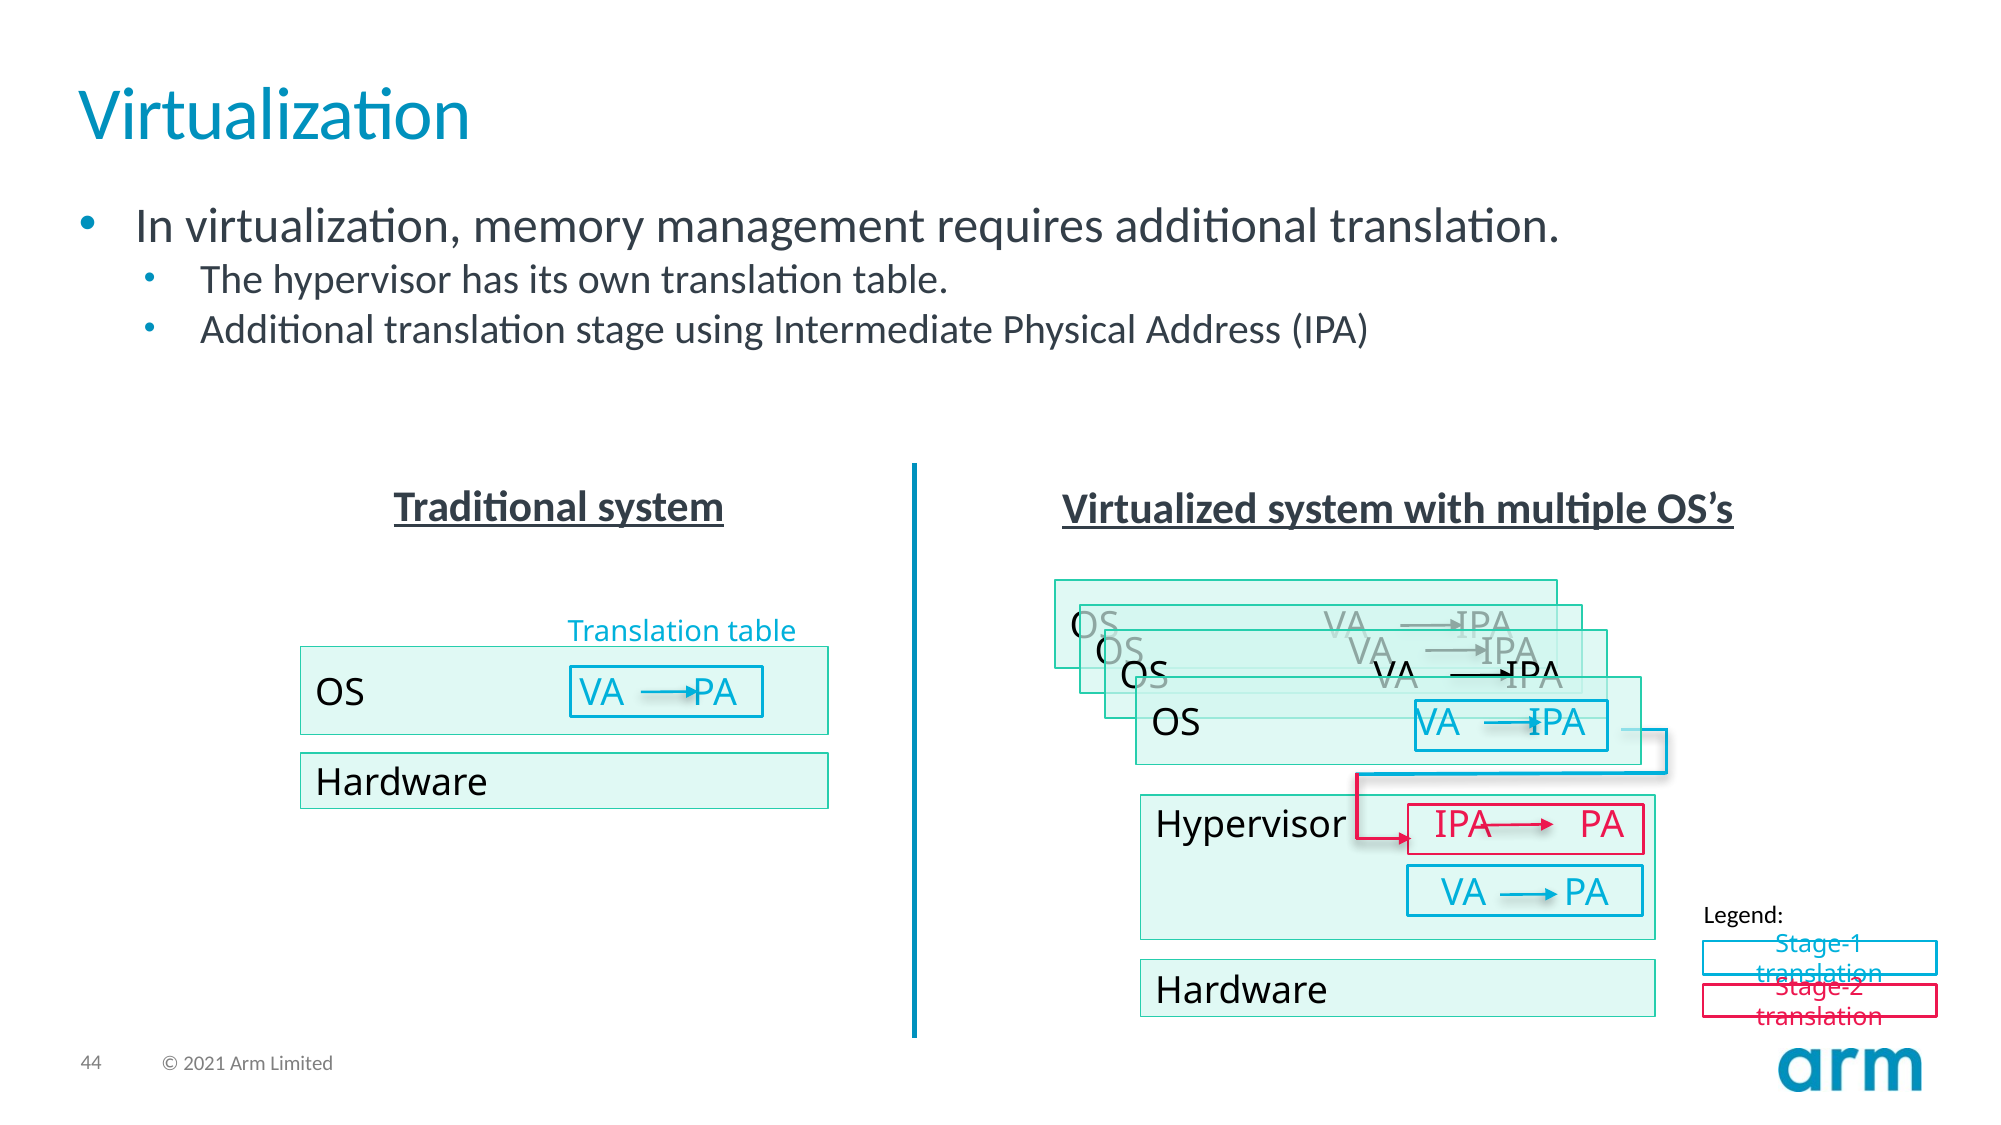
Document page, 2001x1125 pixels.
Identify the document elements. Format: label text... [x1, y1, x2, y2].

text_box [1054, 579, 1667, 1017]
picture [1778, 1048, 1794, 1067]
picture [1778, 1072, 1794, 1092]
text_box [300, 611, 829, 809]
text_box Virtualized system with multiple OS’s [1061, 485, 1734, 533]
picture [1803, 1048, 1922, 1092]
title Virtualization [78, 78, 1922, 186]
text_box Traditional system [393, 483, 725, 531]
picture [1788, 1056, 1812, 1083]
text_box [1702, 898, 1937, 1017]
picture [1911, 1048, 1922, 1062]
list In virtualization, memory management requires additional translation. The hypervisor has its own translation table. Additional translation stage using Intermediate Physical Address (IPA) [78, 192, 1922, 1004]
picture [1889, 1048, 1903, 1053]
